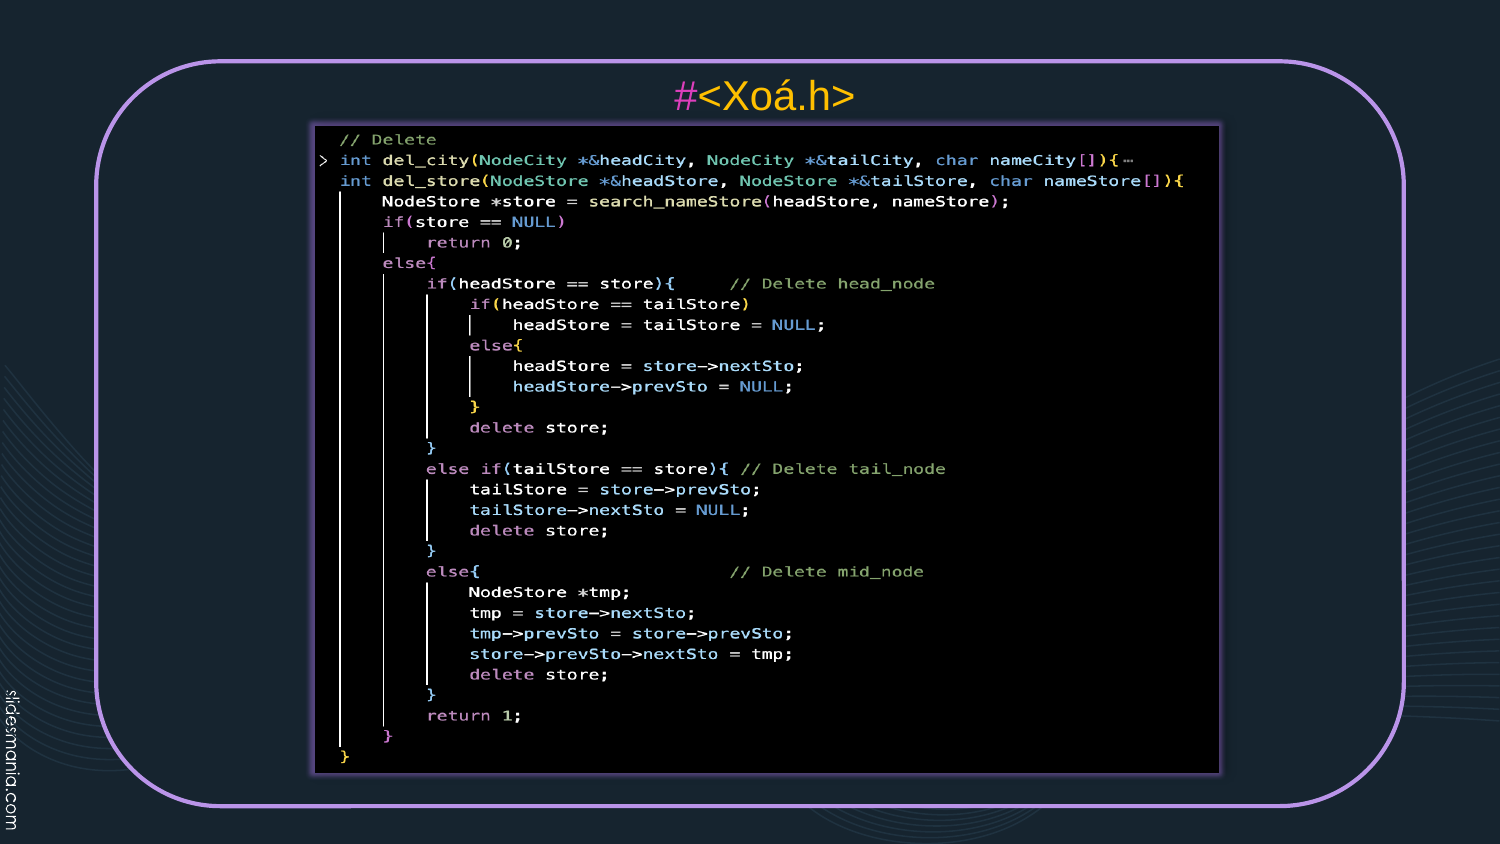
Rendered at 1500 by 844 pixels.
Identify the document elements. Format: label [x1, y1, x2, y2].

text_box [95, 60, 1405, 807]
